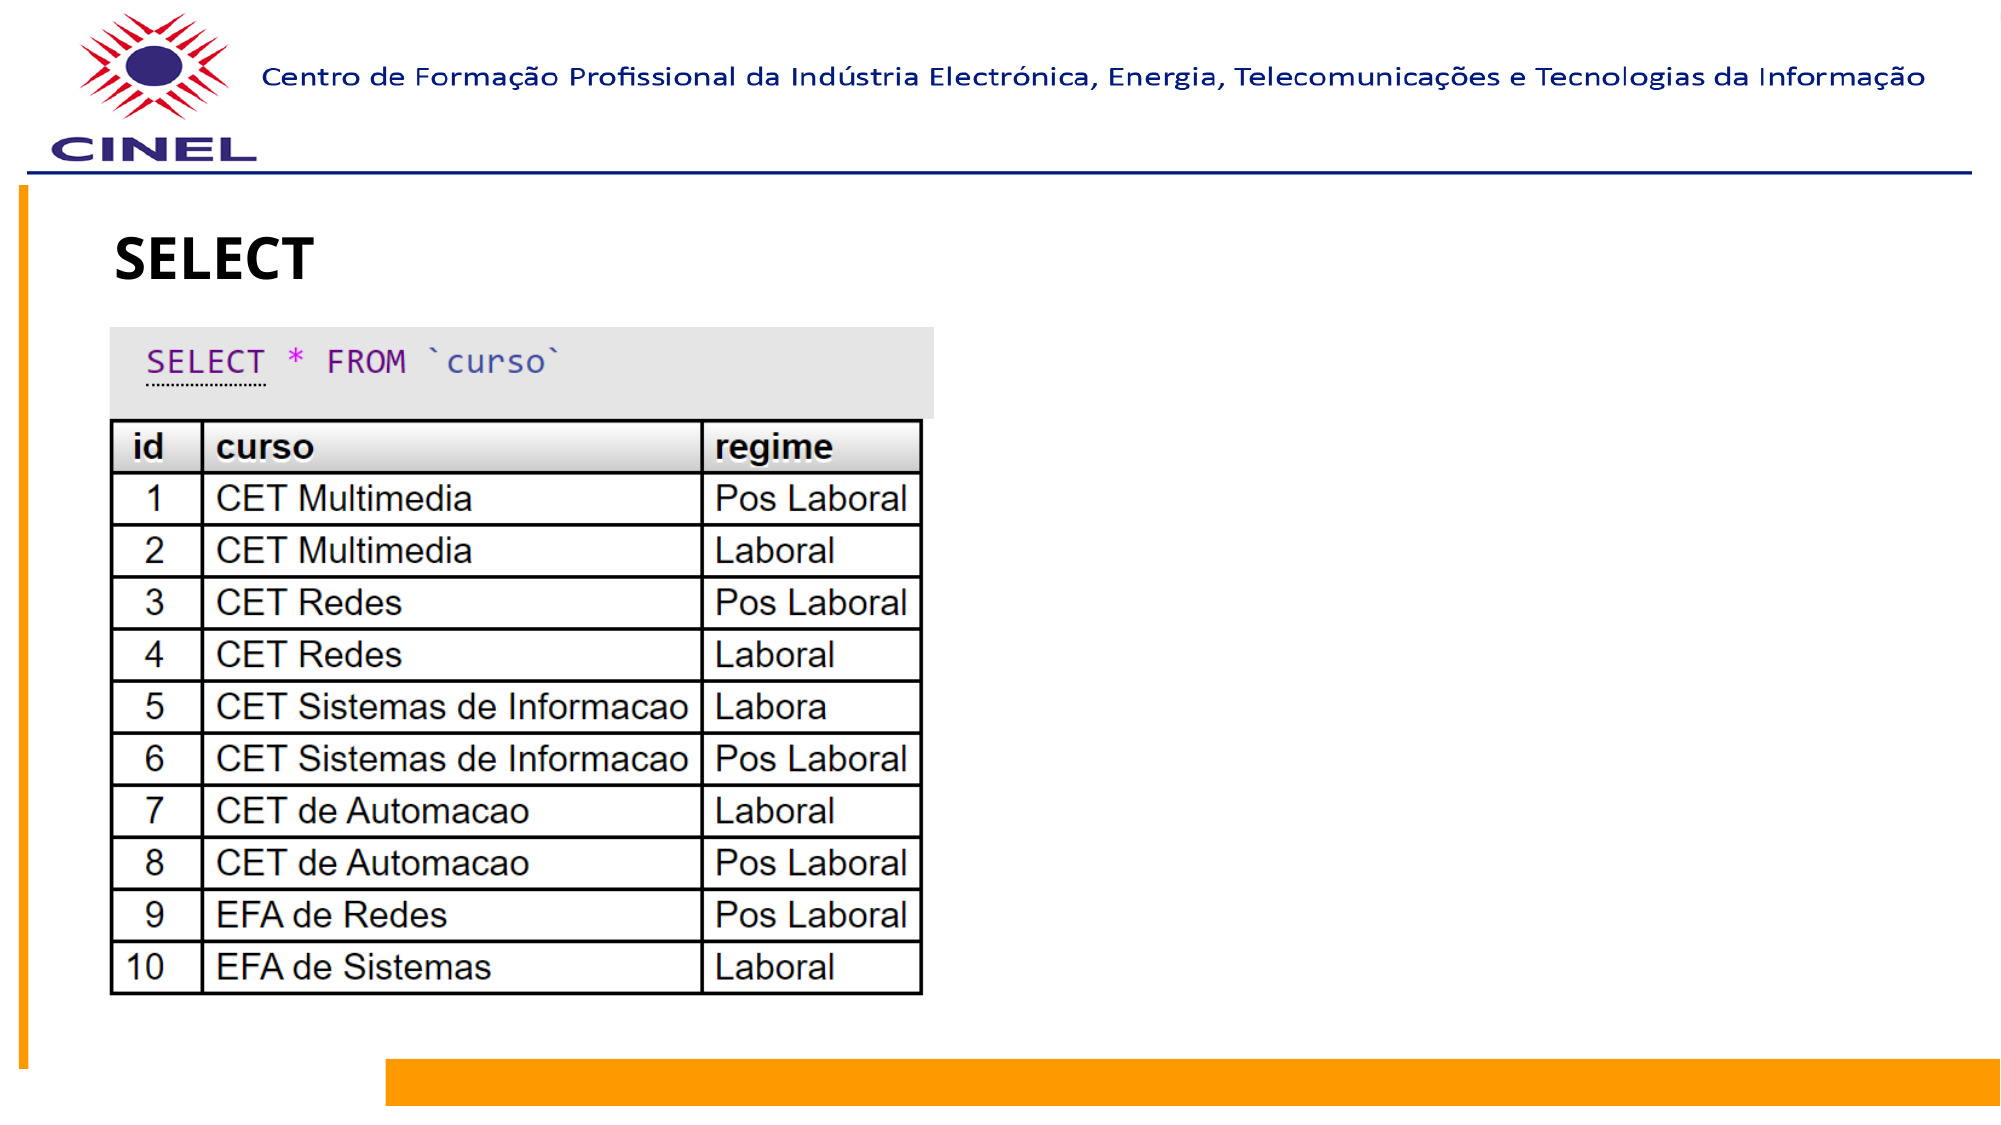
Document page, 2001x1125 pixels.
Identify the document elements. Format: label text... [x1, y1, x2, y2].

picture [99, 327, 934, 999]
picture [7, 8, 2000, 185]
title SELECT [99, 162, 1900, 350]
